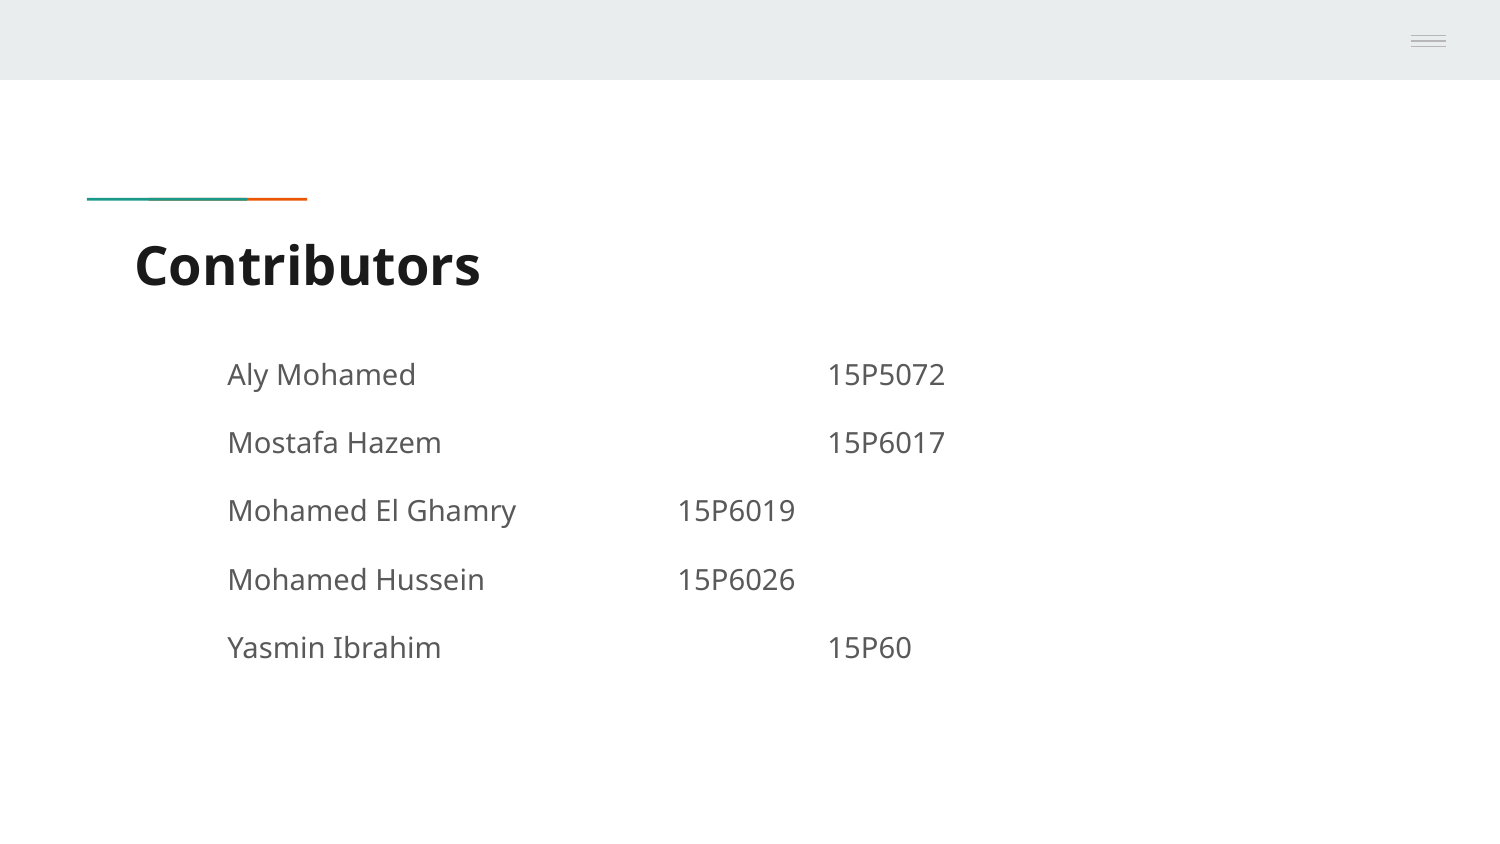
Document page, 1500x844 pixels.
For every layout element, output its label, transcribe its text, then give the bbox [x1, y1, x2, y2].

list Aly Mohamed 15P5072 Mostafa Hazem 15P6017 Mohamed El Ghamry 15P6019 Mohamed Hussein 15P6026 Yasmin Ibrahim 15P60 [212, 341, 1381, 706]
title Contributors [119, 216, 1381, 305]
